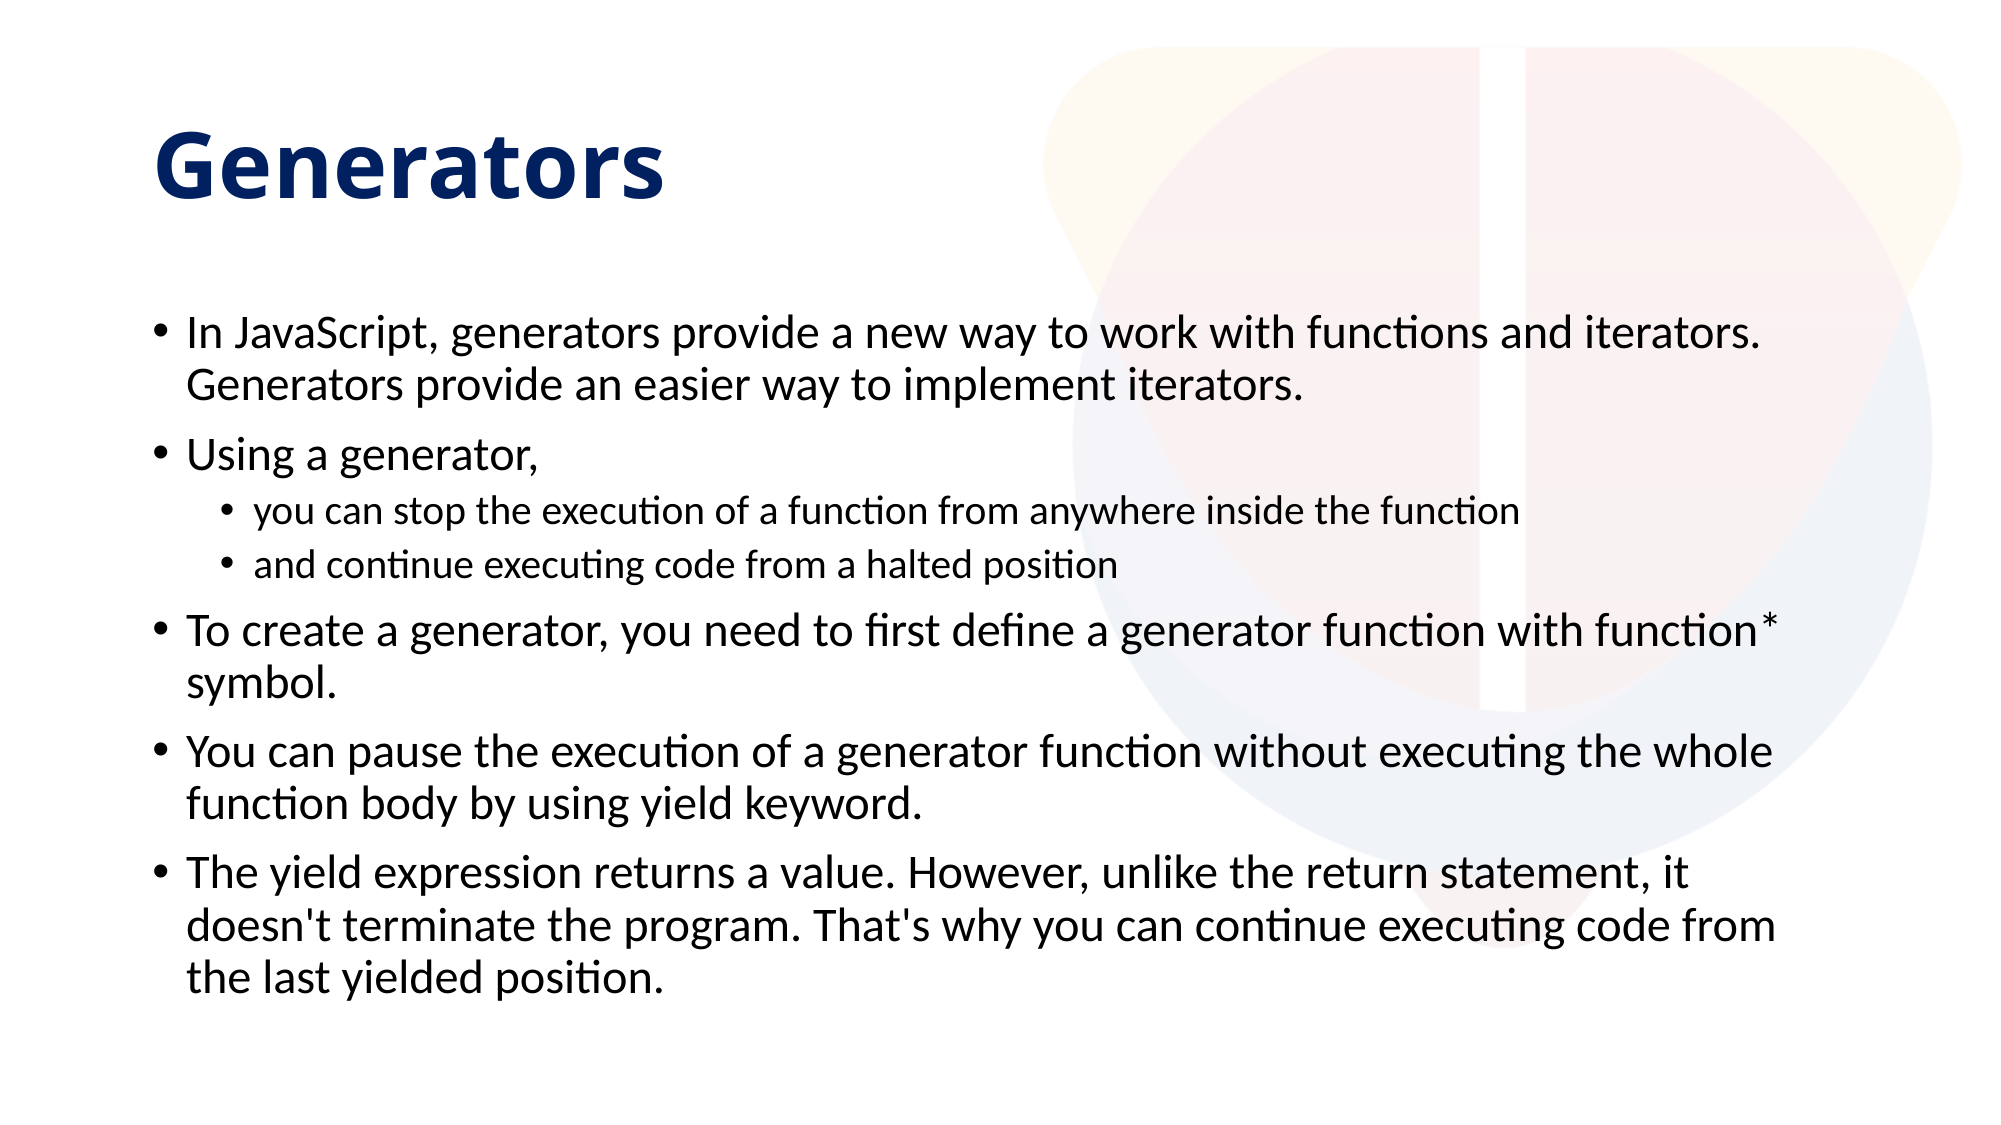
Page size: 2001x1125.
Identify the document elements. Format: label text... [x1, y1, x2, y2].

list In JavaScript, generators provide a new way to work with functions and iterators. Generators provide an easier way to implement iterators. Using a generator, you can stop the execution of a function from anywhere inside the function and continue executing code from a halted position To create a generator, you need to first define a generator function with function* symbol. You can pause the execution of a generator function without executing the whole function body by using yield keyword. The yield expression returns a value. However, unlike the return statement, it doesn't terminate the program. That's why you can continue executing code from the last yielded position. [137, 299, 1863, 1014]
title Generators [137, 59, 1863, 278]
